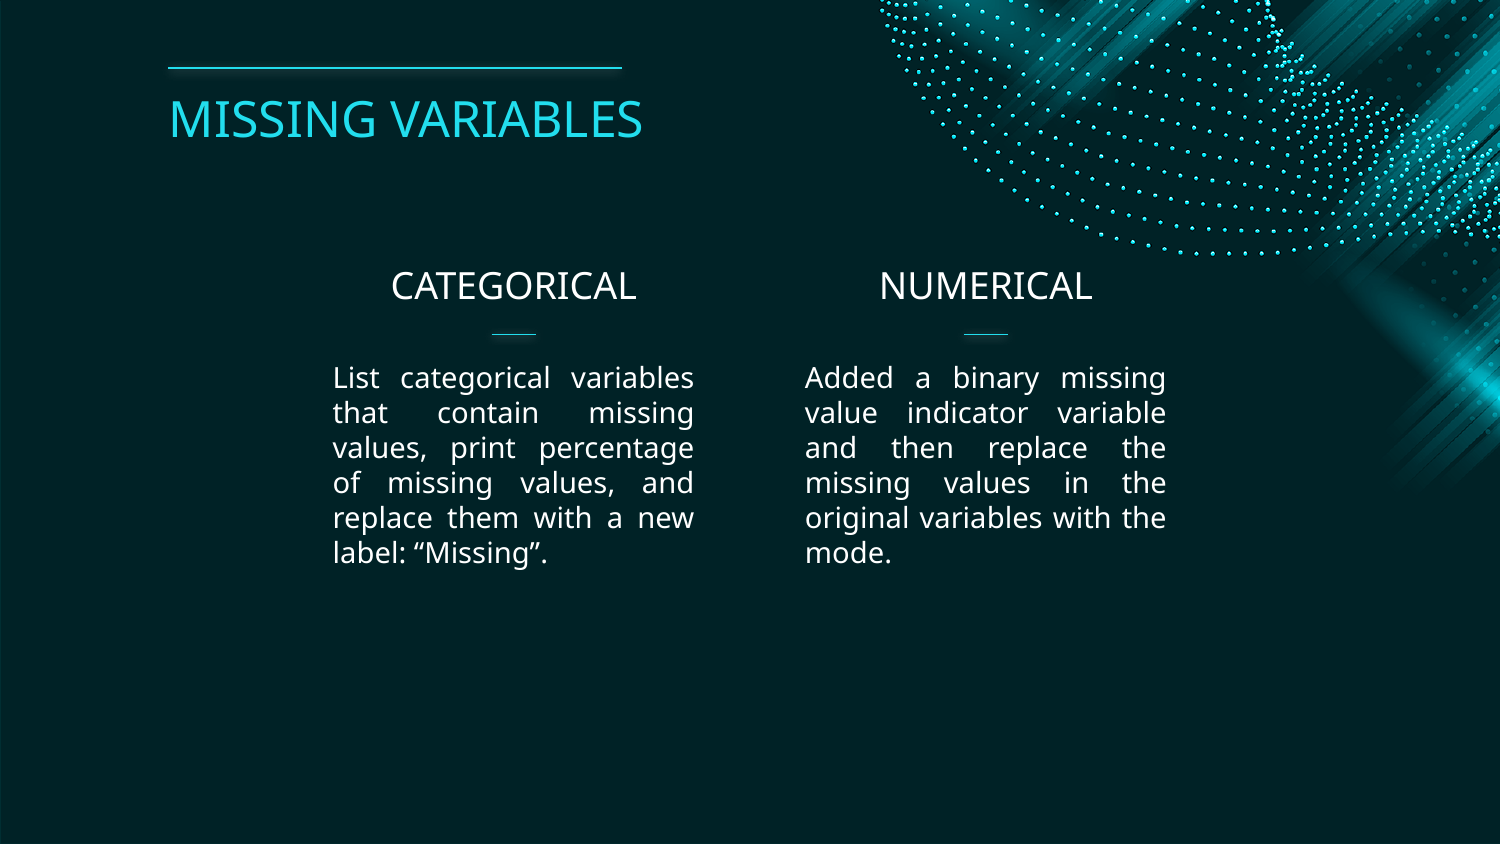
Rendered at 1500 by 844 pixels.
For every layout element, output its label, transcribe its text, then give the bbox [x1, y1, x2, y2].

subtitle Added a binary missing value indicator variable and then replace the missing values in the original variables with the mode. [790, 344, 1183, 548]
picture [0, 0, 1500, 844]
title NUMERICAL [790, 232, 1183, 323]
subtitle List categorical variables that contain missing values, print percentage of missing values, and replace them with a new label: “Missing”. [317, 344, 710, 548]
title MISSING VARIABLES [153, 72, 914, 228]
title CATEGORICAL [317, 232, 710, 323]
